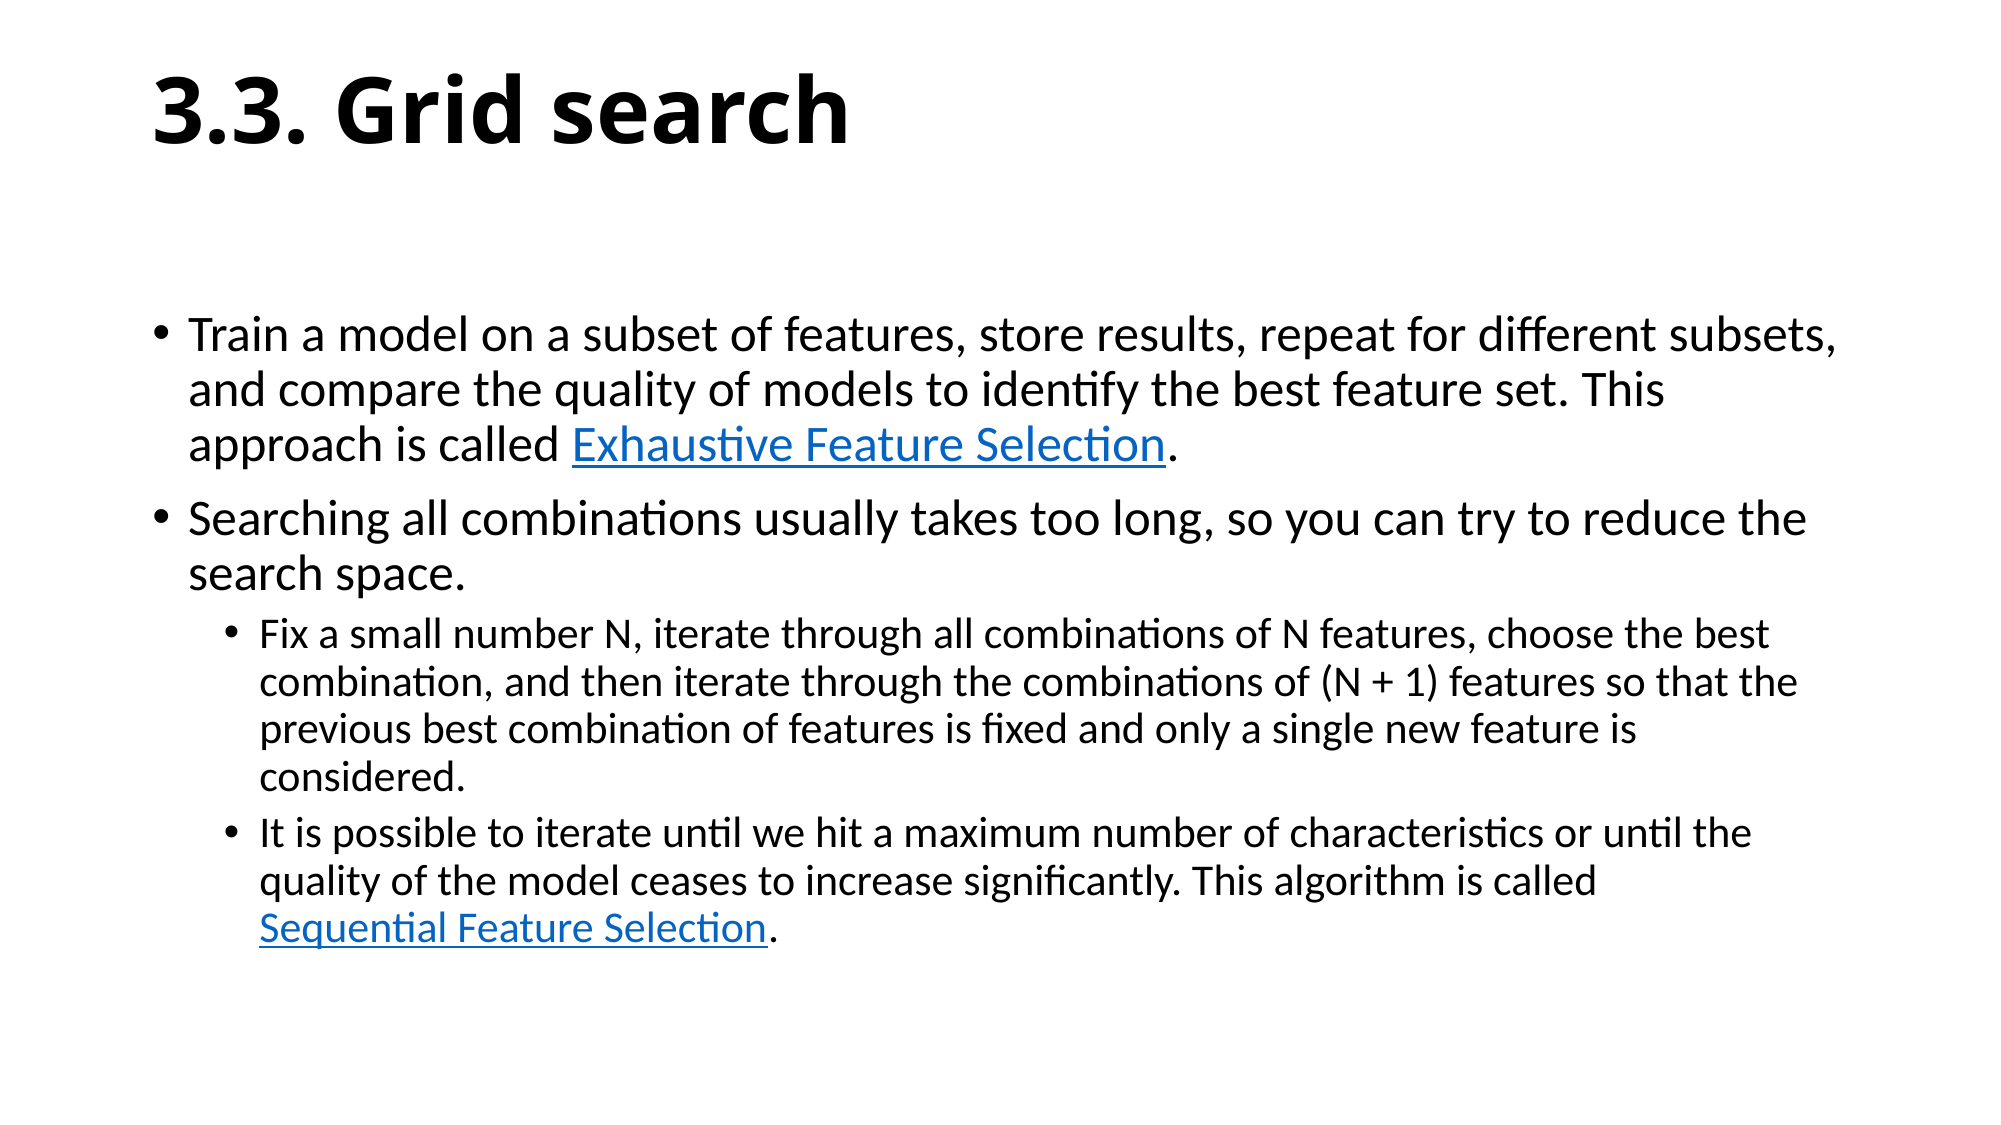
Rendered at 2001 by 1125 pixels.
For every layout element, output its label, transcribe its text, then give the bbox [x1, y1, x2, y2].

title 3.3. Grid search [137, 59, 1863, 278]
list Train a model on a subset of features, store results, repeat for different subsets, and compare the quality of models to identify the best feature set. This approach is called Exhaustive Feature Selection. Searching all combinations usually takes too long, so you can try to reduce the search space. Fix a small number N, iterate through all combinations of N features, choose the best combination, and then iterate through the combinations of (N + 1) features so that the previous best combination of features is fixed and only a single new feature is considered. It is possible to iterate until we hit a maximum number of characteristics or until the quality of the model ceases to increase significantly. This algorithm is called Sequential Feature Selection. [137, 299, 1863, 1014]
